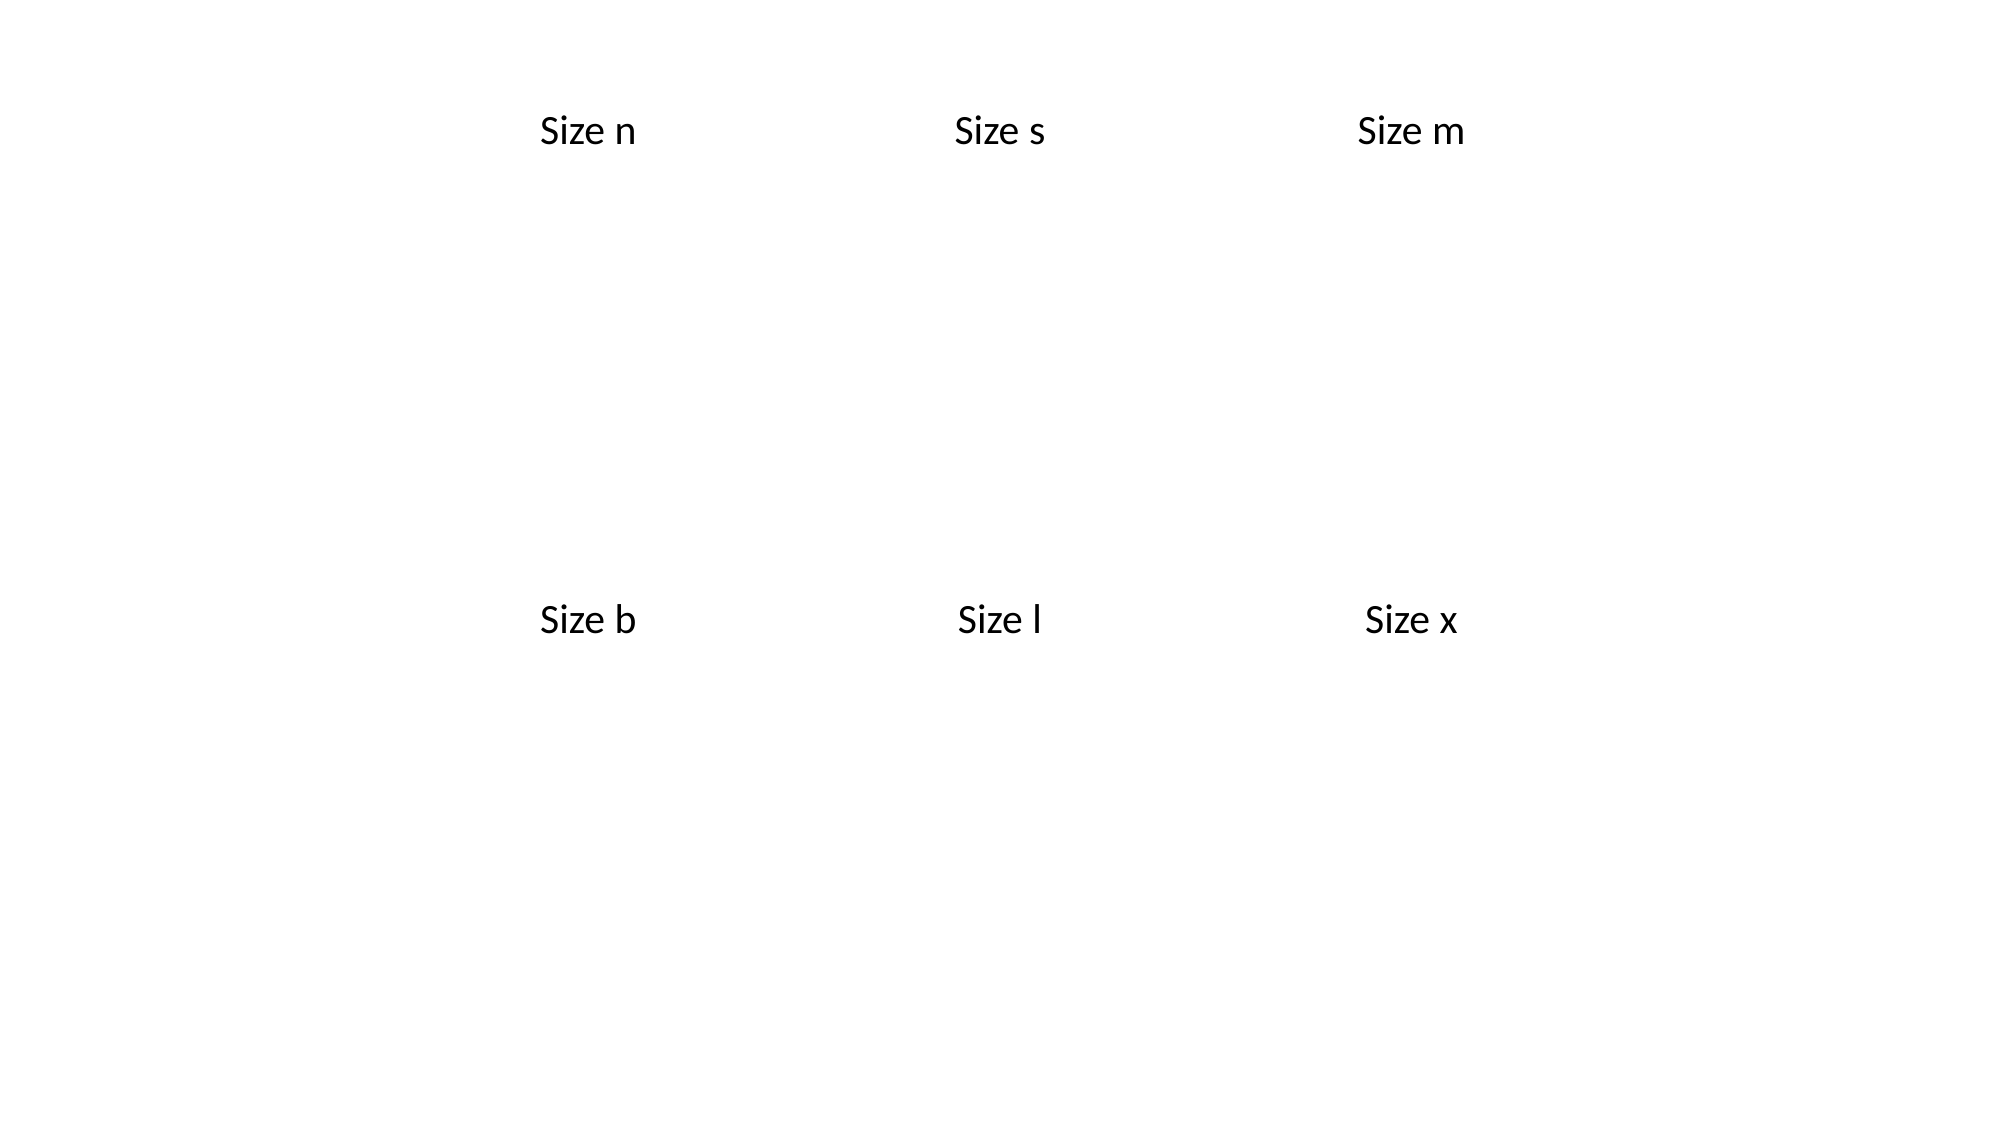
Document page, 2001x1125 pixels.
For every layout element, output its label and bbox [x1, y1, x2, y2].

text_box [382, 95, 1618, 1030]
